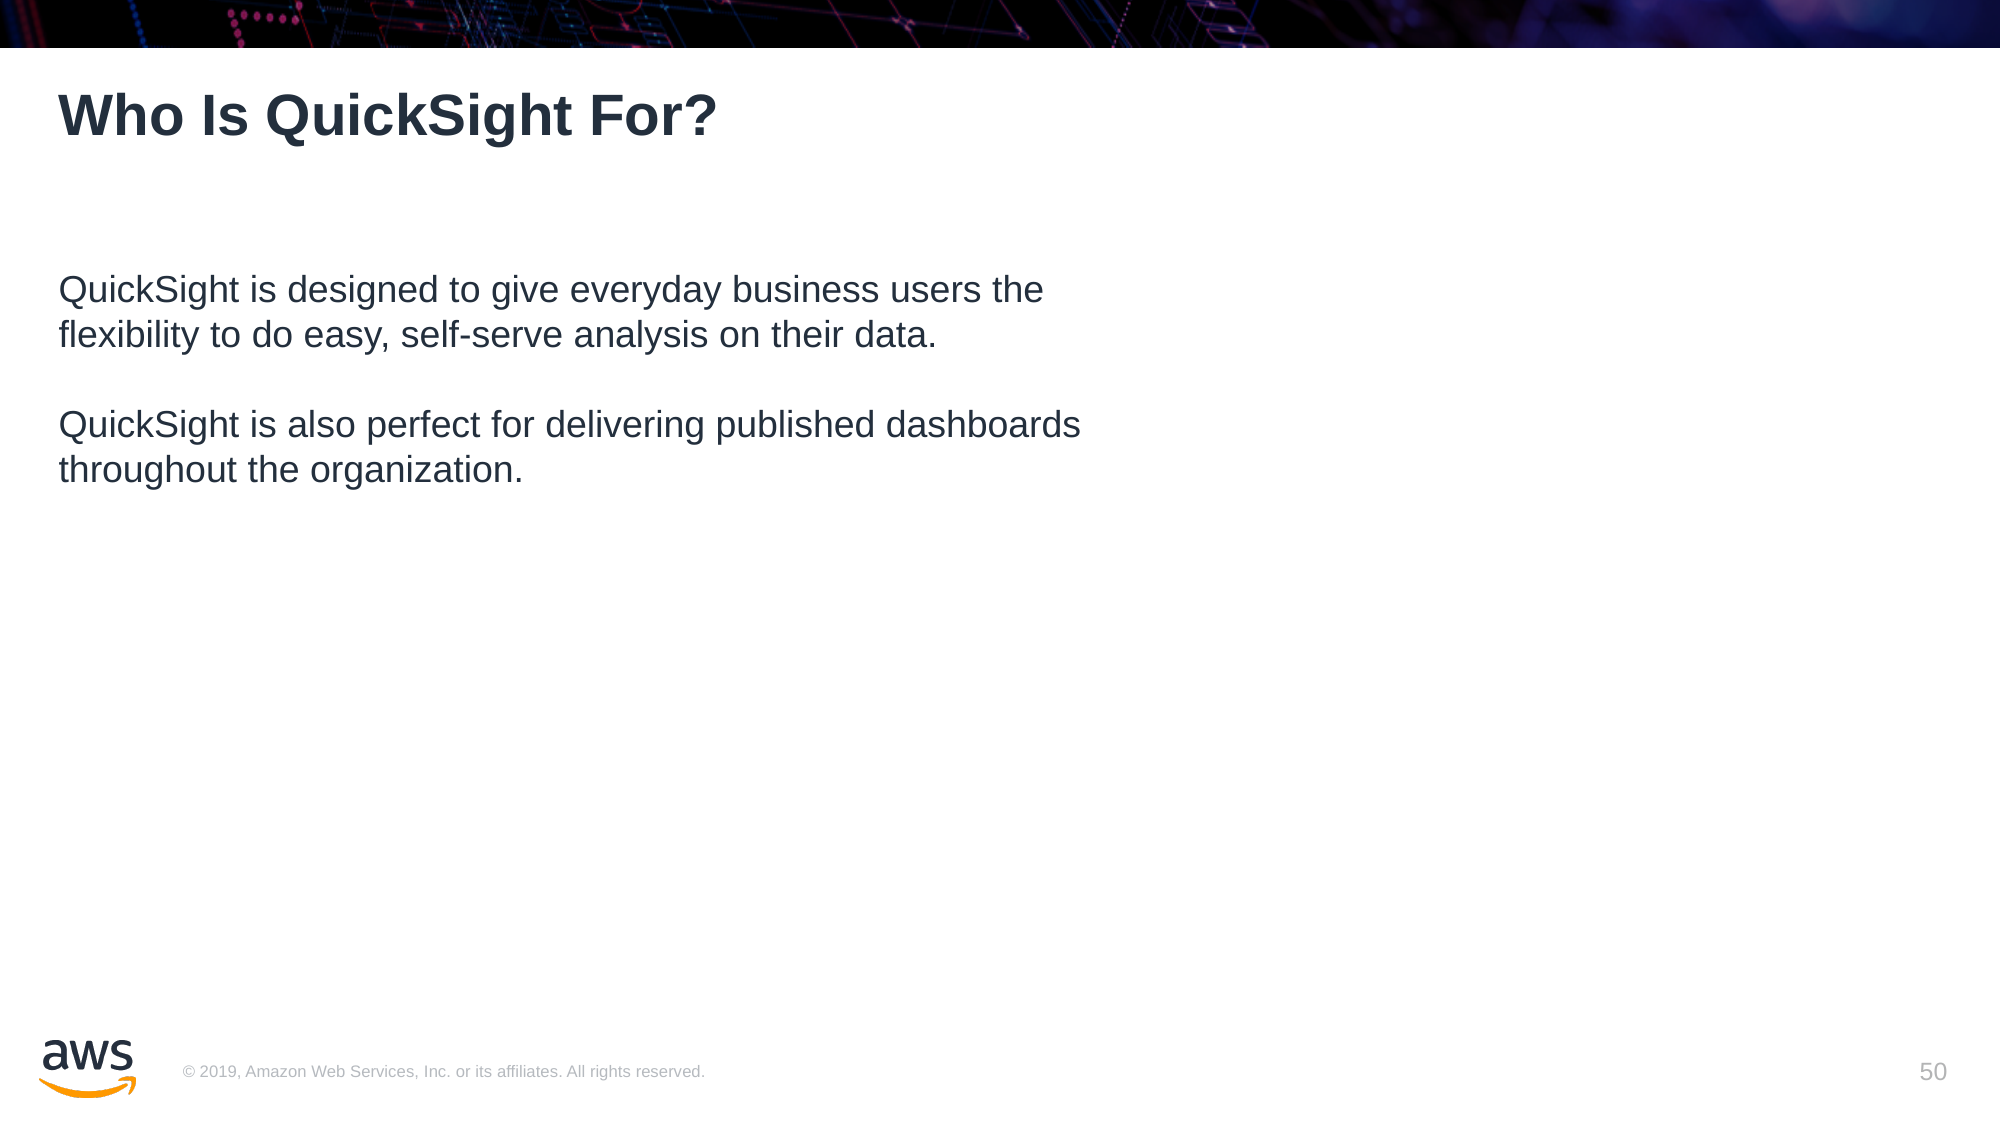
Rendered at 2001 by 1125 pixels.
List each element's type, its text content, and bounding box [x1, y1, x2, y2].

picture [39, 1040, 136, 1098]
text_box QuickSight is designed to give everyday business users the flexibility to do easy, self-serve analysis on their data. QuickSight is also perfect for delivering published dashboards throughout the organization. [43, 257, 1143, 498]
slide_number 50 [1512, 1040, 1963, 1101]
title Who Is QuickSight For? [43, 67, 1040, 166]
picture [0, 0, 2000, 48]
